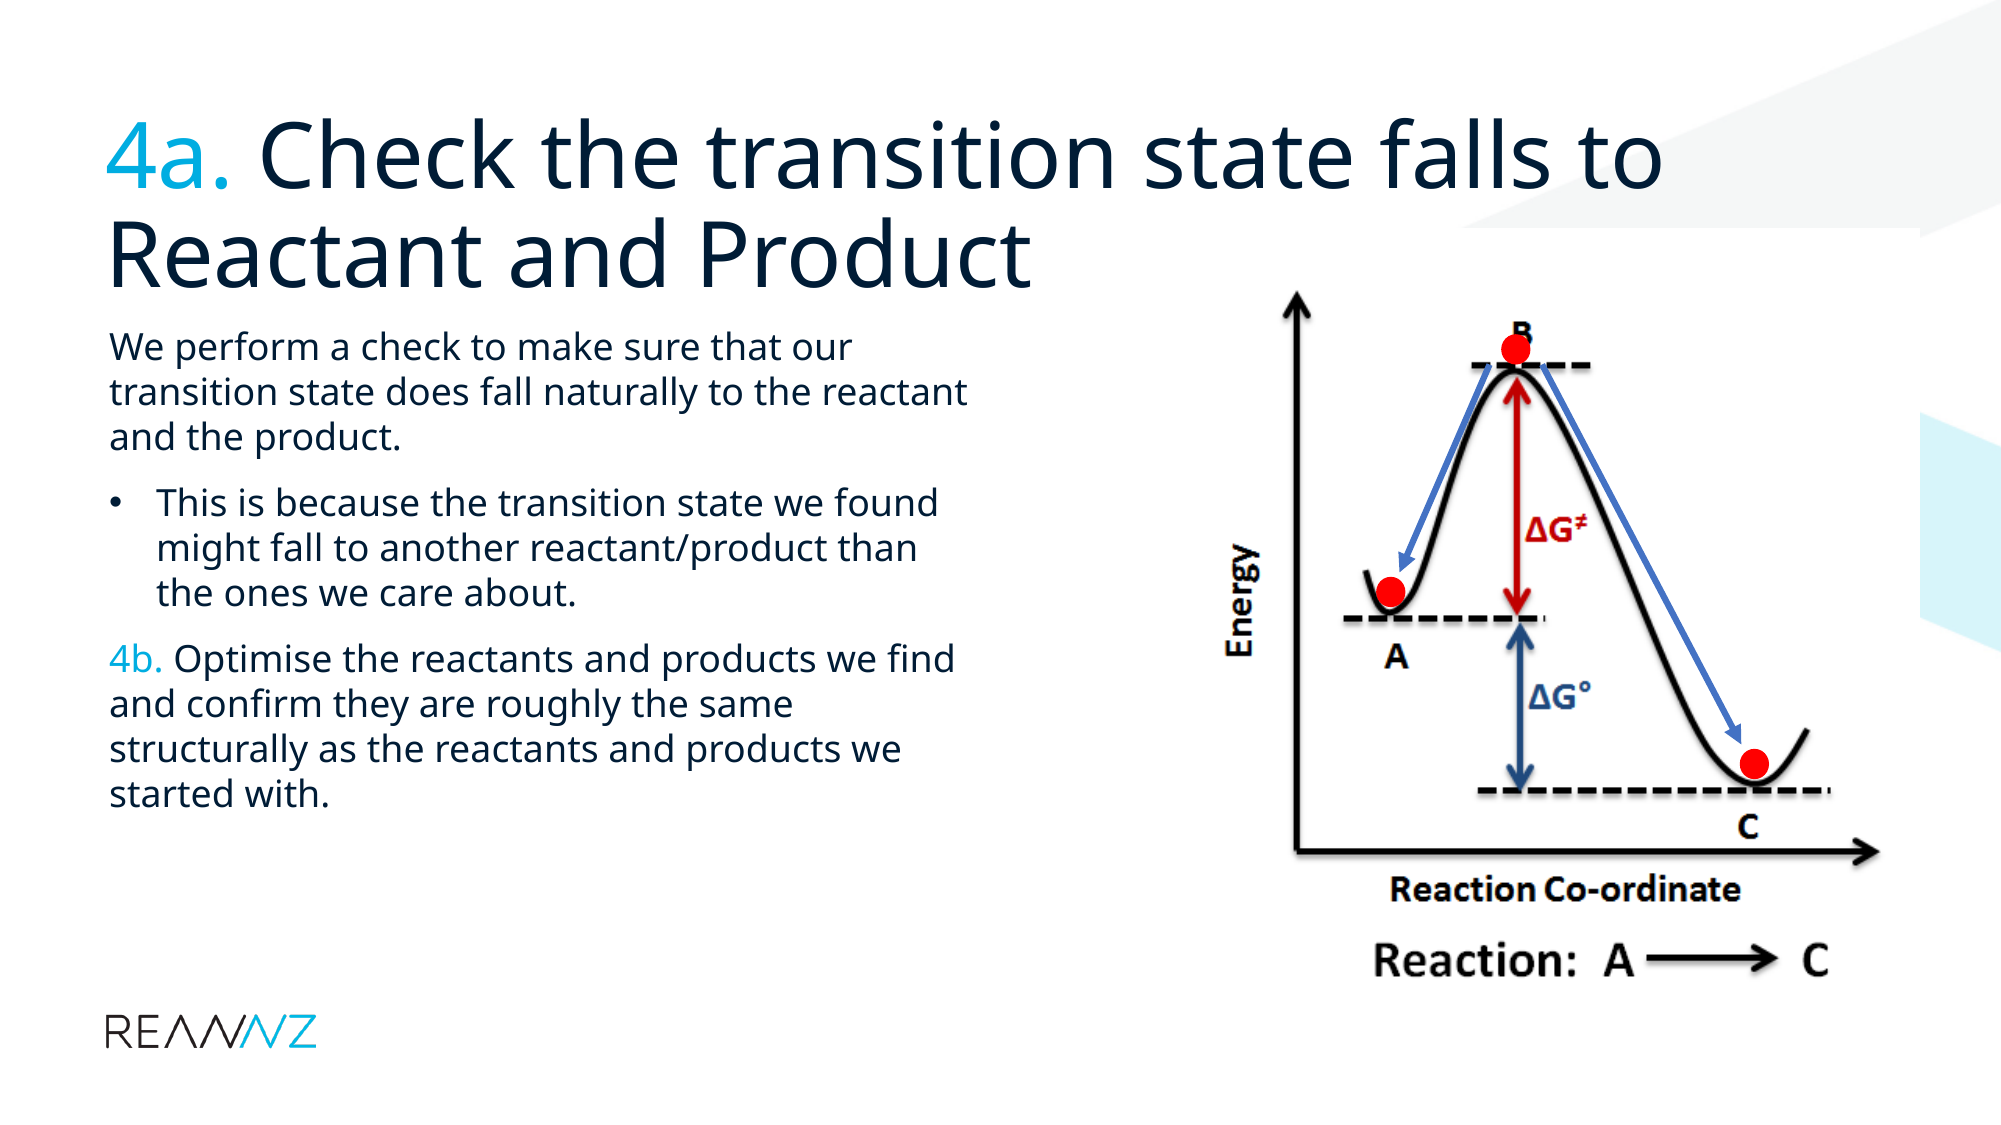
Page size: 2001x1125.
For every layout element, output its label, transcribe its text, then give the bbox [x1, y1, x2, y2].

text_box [1399, 364, 1490, 573]
text_box [90, 250, 1013, 461]
text_box We perform a check to make sure that our transition state does fall naturally to the reactant and the product. This is because the transition state we found might fall to another reactant/product than the ones we care about. 4b. Optimise the reactants and products we find and confirm they are roughly the same structurally as the reactants and products we started with. [94, 315, 1000, 823]
picture [1194, 228, 1920, 1033]
text_box 4a. Check the transition state falls to Reactant and Product [90, 101, 1906, 229]
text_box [1542, 364, 1742, 745]
